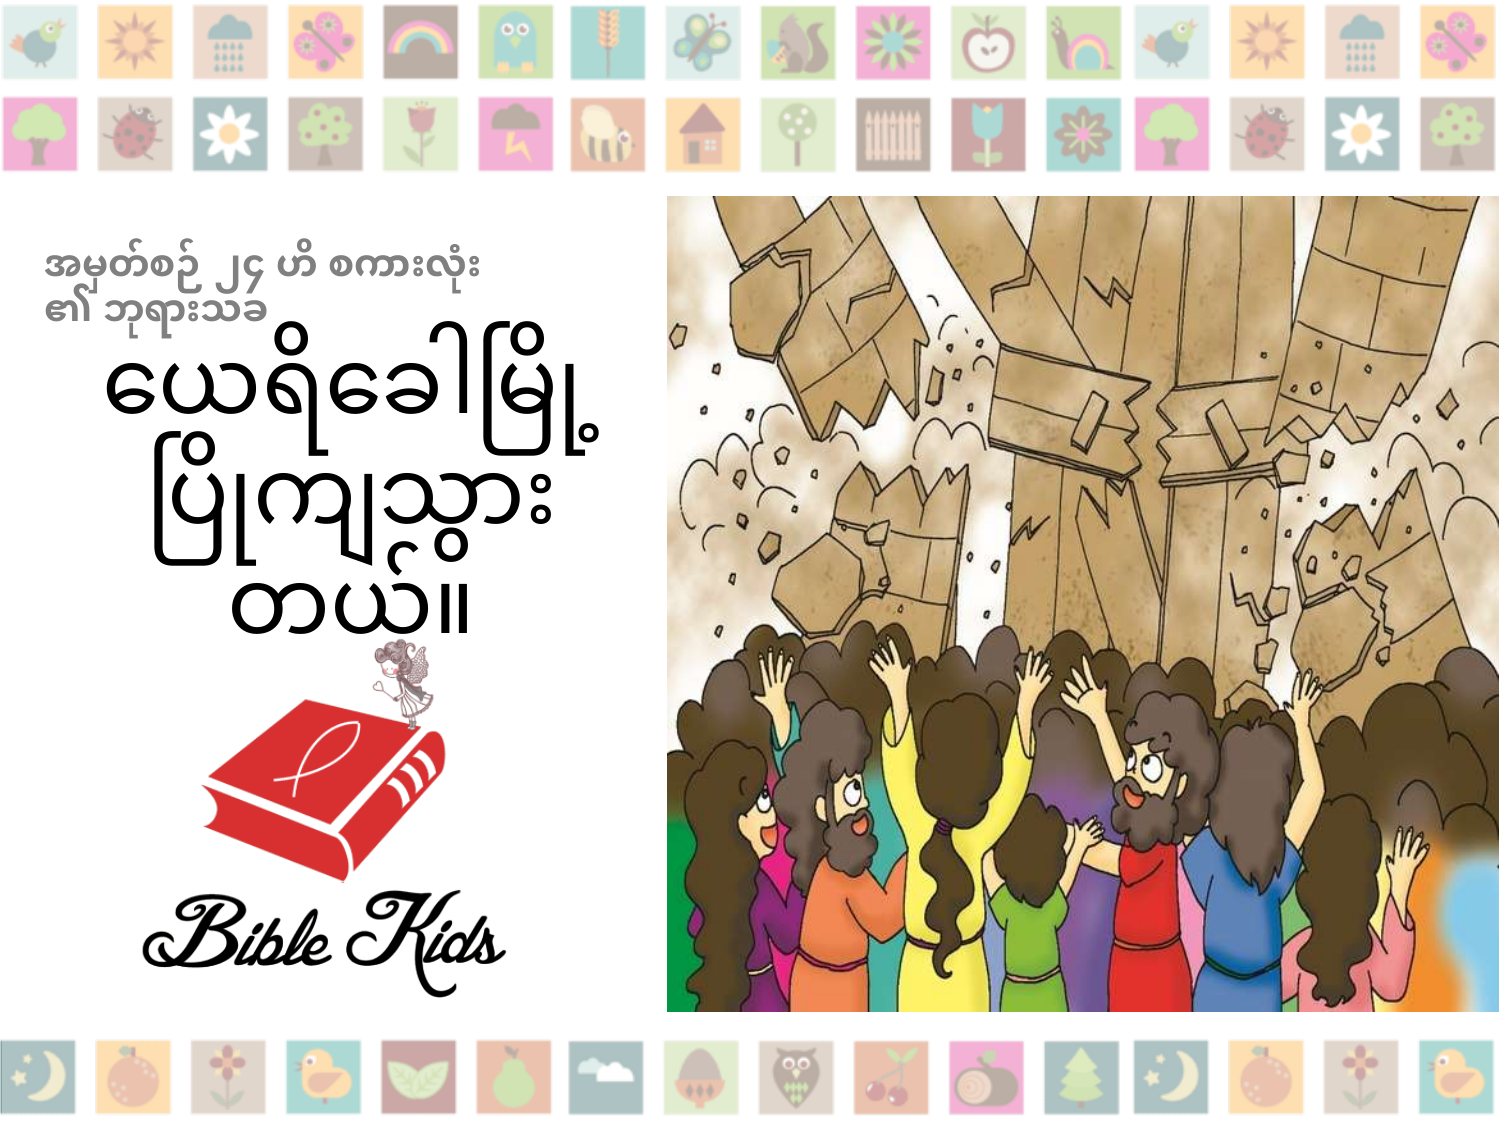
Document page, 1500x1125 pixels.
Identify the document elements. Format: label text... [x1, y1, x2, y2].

text_box ယေရိခေါမြို့ ပြိုကျသွားတယ်။ [29, 314, 661, 659]
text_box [0, 1028, 1500, 1118]
text_box အမှတ်စဉ် ၂၄ ဟိ စကားလုံး ၏ ဘုရားသခ [29, 231, 526, 314]
picture [666, 195, 1499, 1012]
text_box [0, 3, 1500, 181]
picture [117, 600, 544, 1027]
